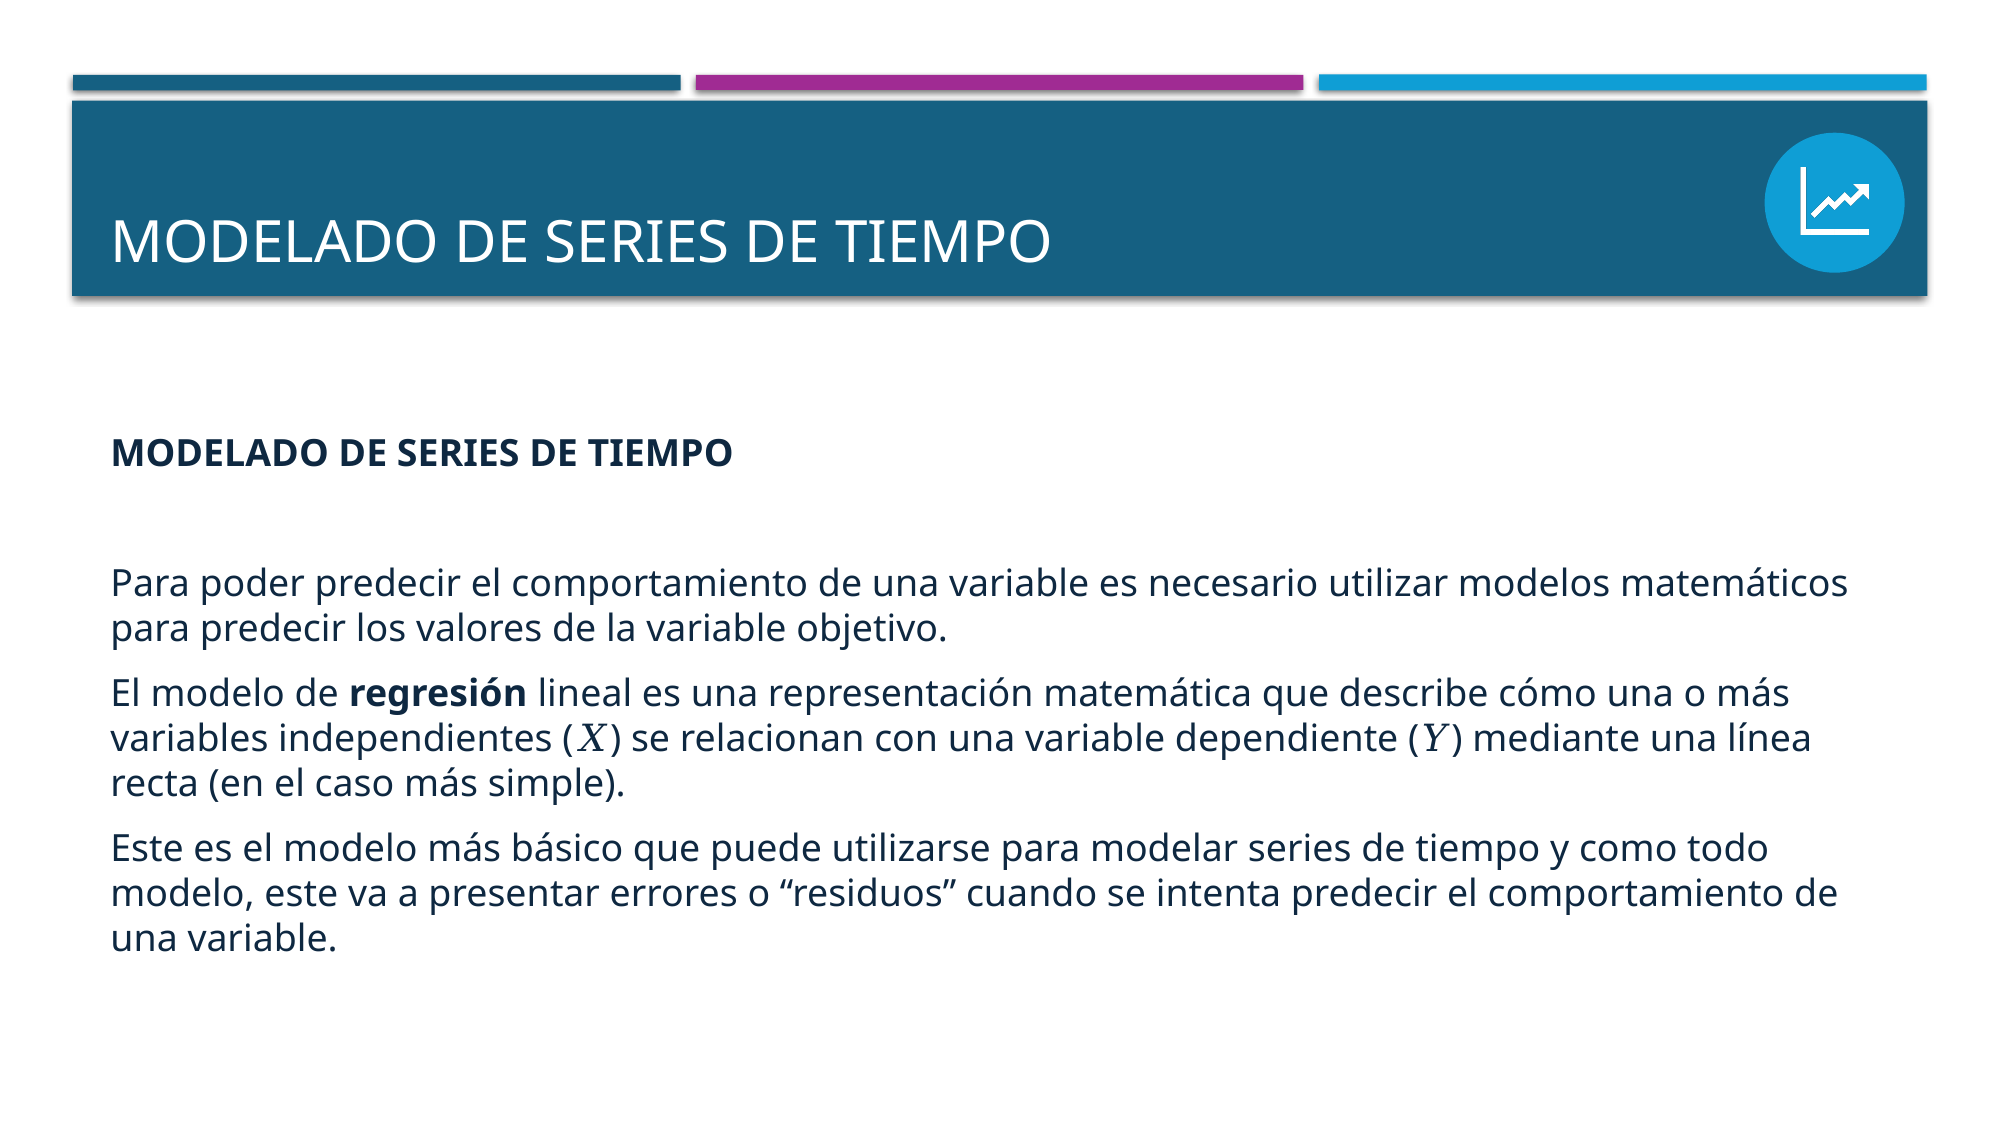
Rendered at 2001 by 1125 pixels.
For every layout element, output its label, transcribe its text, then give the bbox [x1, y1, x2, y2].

list MODELADO DE SERIES DE TIEMPO Para poder predecir el comportamiento de una variable es necesario utilizar modelos matemáticos para predecir los valores de la variable objetivo. El modelo de regresión lineal es una representación matemática que describe cómo una o más variables independientes (𝑋) se relacionan con una variable dependiente (𝑌) mediante una línea recta (en el caso más simple). Este es el modelo más básico que puede utilizarse para modelar series de tiempo y como todo modelo, este va a presentar errores o “residuos” cuando se intenta predecir el comportamiento de una variable. [95, 357, 1905, 1031]
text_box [1764, 132, 1906, 274]
title MODELAdO DE SERIES DE TIEMPO [95, 115, 1905, 282]
